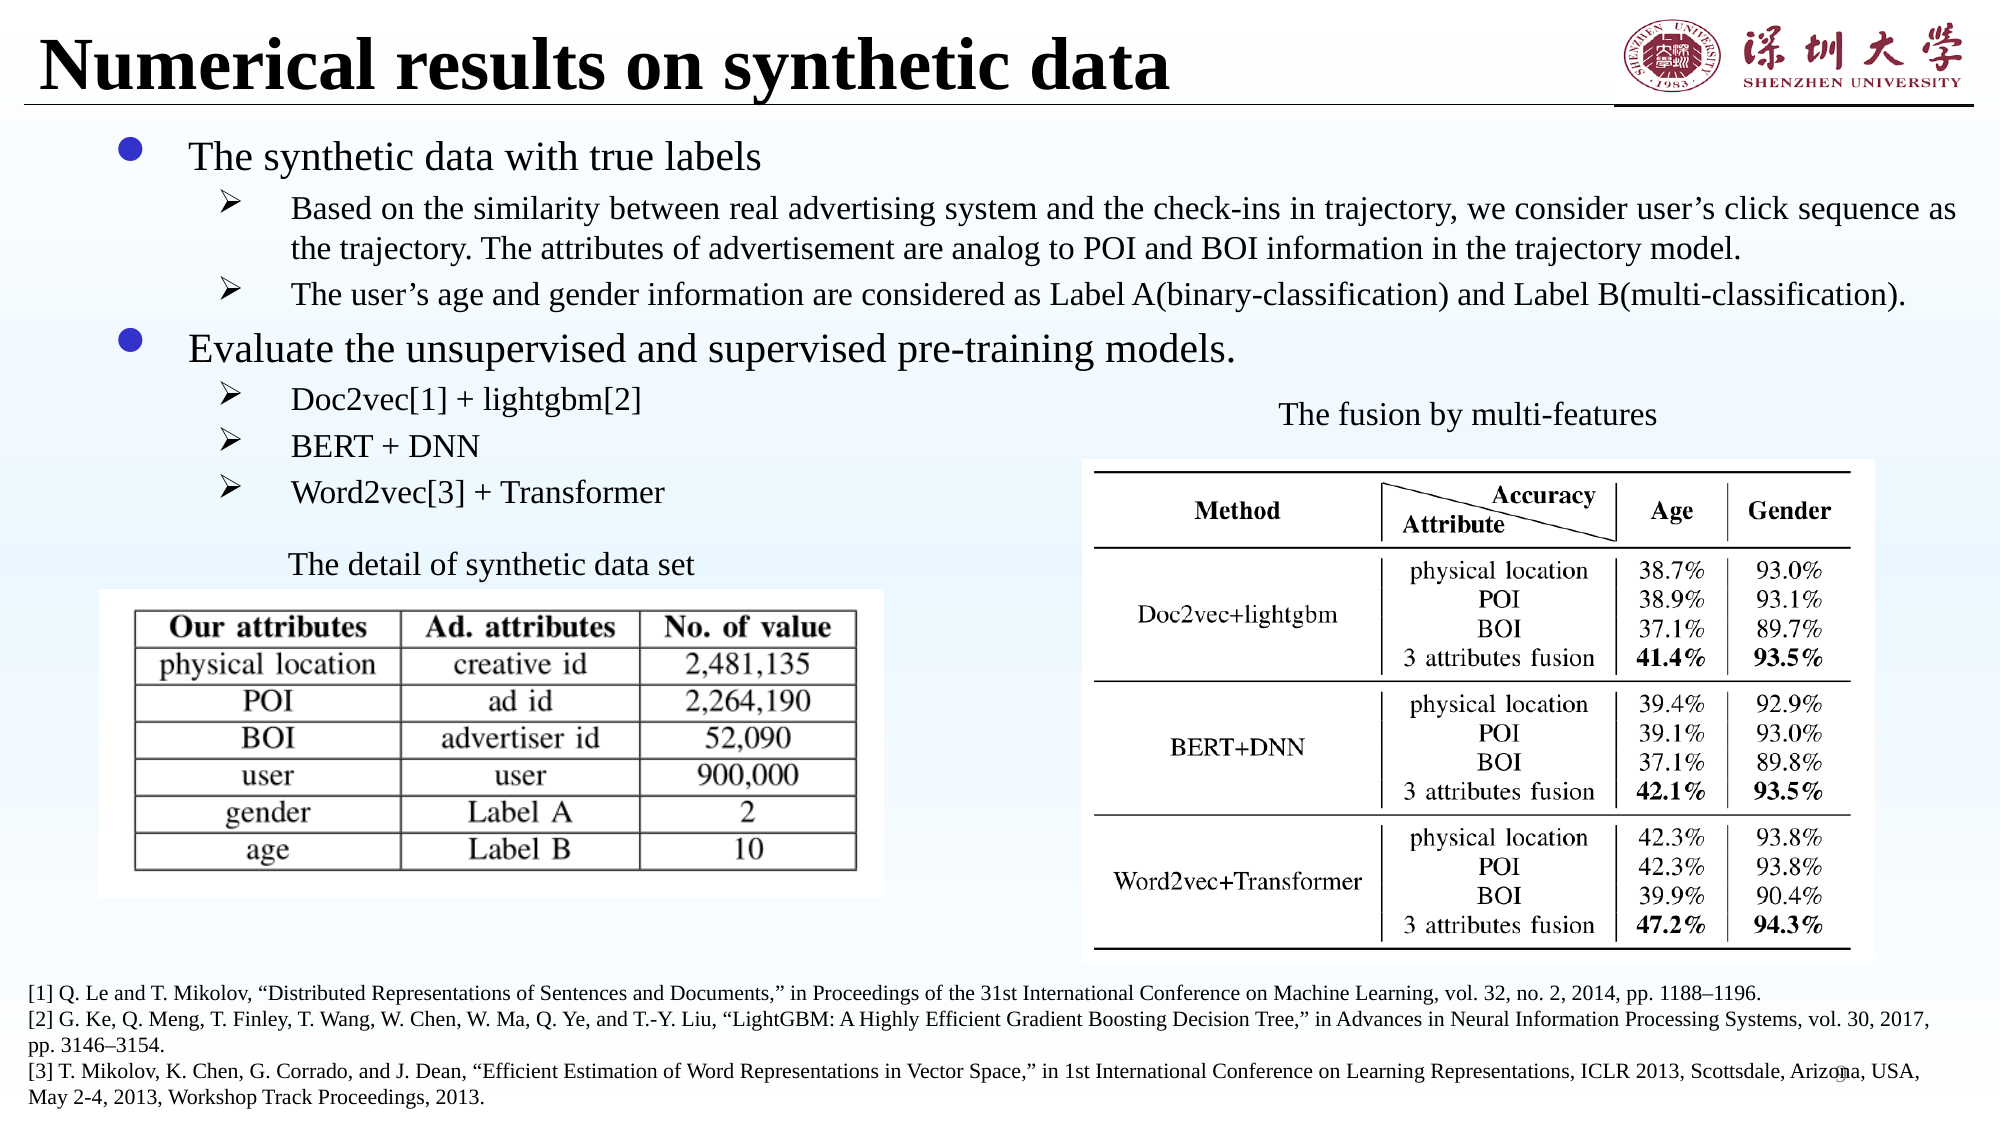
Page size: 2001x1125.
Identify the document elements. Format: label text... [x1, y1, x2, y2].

picture [1081, 459, 1875, 963]
picture [1614, 6, 1974, 104]
text_box [1] Q. Le and T. Mikolov, “Distributed Representations of Sentences and Documents,” in Proceedings of the 31st International Conference on Machine Learning, vol. 32, no. 2, 2014, pp. 1188–1196. [2] G. Ke, Q. Meng, T. Finley, T. Wang, W. Chen, W. Ma, Q. Ye, and T.-Y. Liu, “LightGBM: A Highly Efficient Gradient Boosting Decision Tree,” in Advances in Neural Information Processing Systems, vol. 30, 2017, pp. 3146–3154. [3] T. Mikolov, K. Chen, G. Corrado, and J. Dean, “Efficient Estimation of Word Representations in Vector Space,” in 1st International Conference on Learning Representations, ICLR 2013, Scottsdale, Arizona, USA, May 2-4, 2013, Workshop Track Proceedings, 2013. [13, 970, 1976, 1117]
text_box The fusion by multi-features [1201, 384, 1736, 440]
text_box The detail of synthetic data set [224, 534, 759, 588]
list The synthetic data with true labels Based on the similarity between real advertising system and the check-ins in trajectory, we consider user’s click sequence as the trajectory. The attributes of advertisement are analog to POI and BOI information in the trajectory model. The user’s age and gender information are considered as Label A(binary-classification) and Label B(multi-classification). Evaluate the unsupervised and supervised pre-training models. Doc2vec[1] + lightgbm[2] BERT + DNN Word2vec[3] + Transformer [99, 121, 1976, 970]
title Numerical results on synthetic data [24, 7, 1565, 66]
picture [99, 589, 884, 898]
